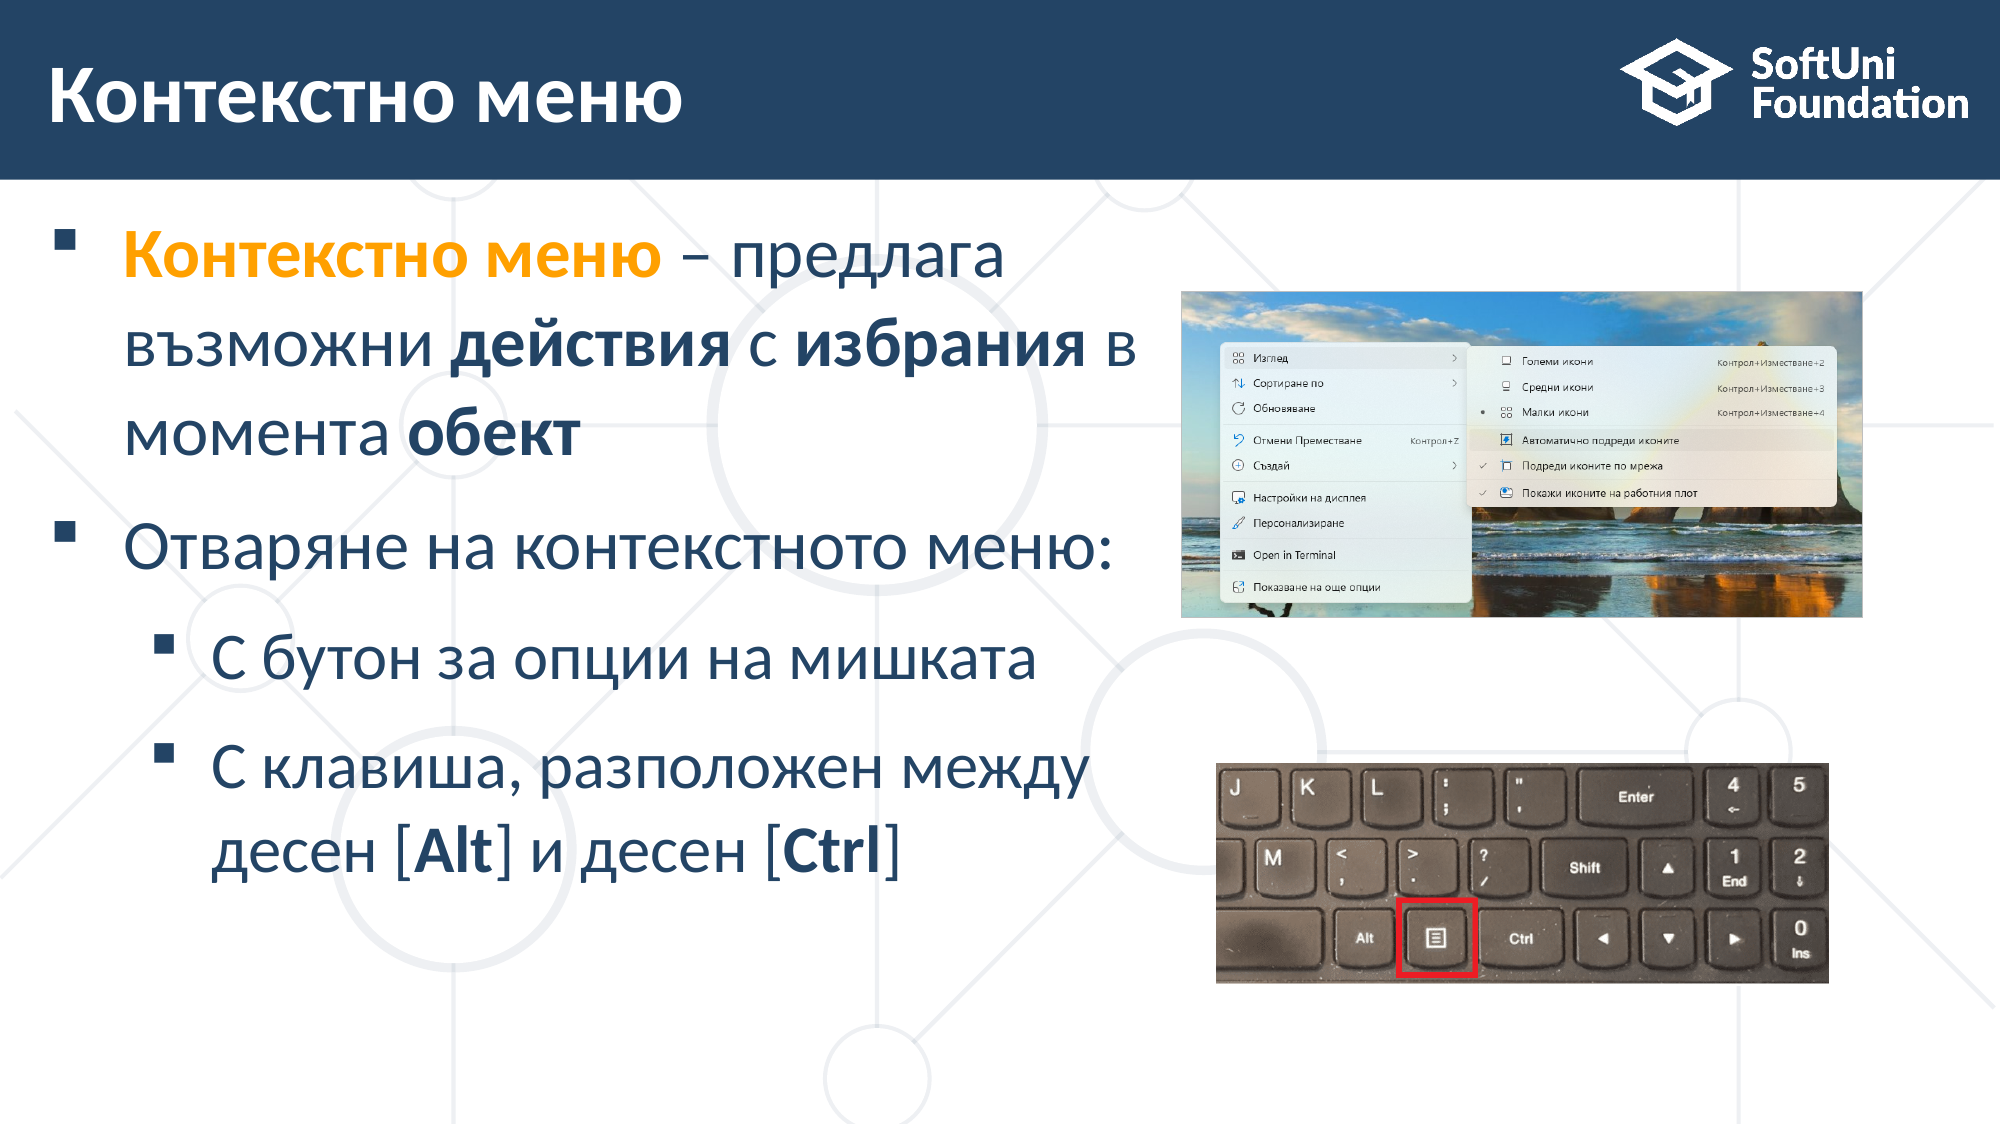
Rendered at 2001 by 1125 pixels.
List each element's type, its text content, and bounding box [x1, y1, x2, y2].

picture [1181, 290, 1864, 618]
title Контекстно меню [31, 16, 1591, 162]
picture [1619, 38, 1968, 126]
picture [1215, 763, 1829, 987]
list Контекстно меню – предлага възможни действия с избрания в момента обект Отваряне на контекстното меню: С бутон за опции на мишката С клавиша, разположен между десен [Alt] и десен [Ctrl] [31, 196, 1284, 1050]
